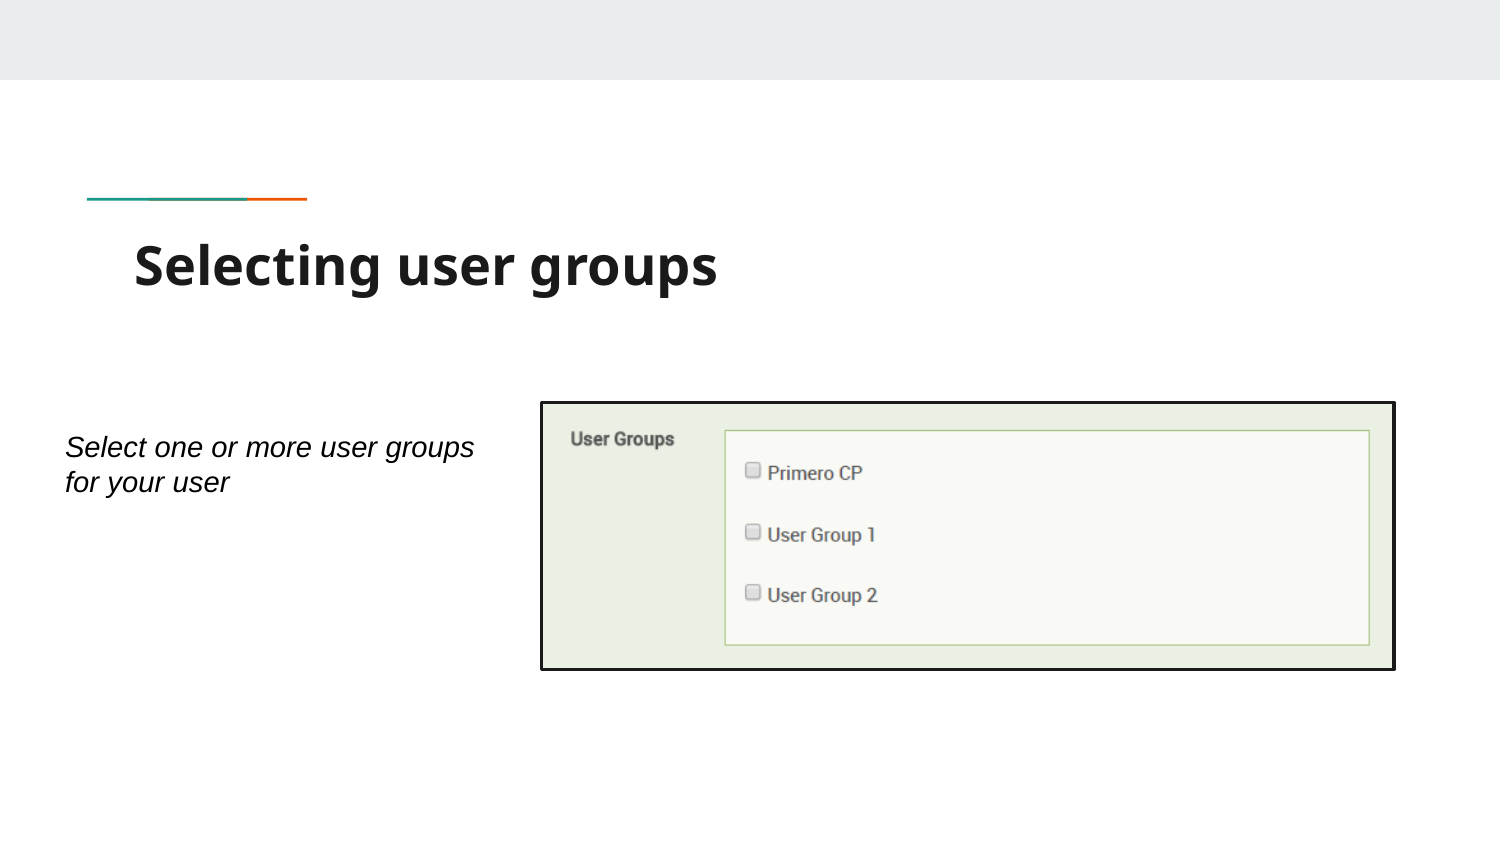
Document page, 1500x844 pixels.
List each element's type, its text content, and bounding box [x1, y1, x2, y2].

picture [542, 403, 1393, 669]
title Selecting user groups [119, 216, 1475, 305]
text_box Select one or more user groups for your user [49, 413, 520, 636]
